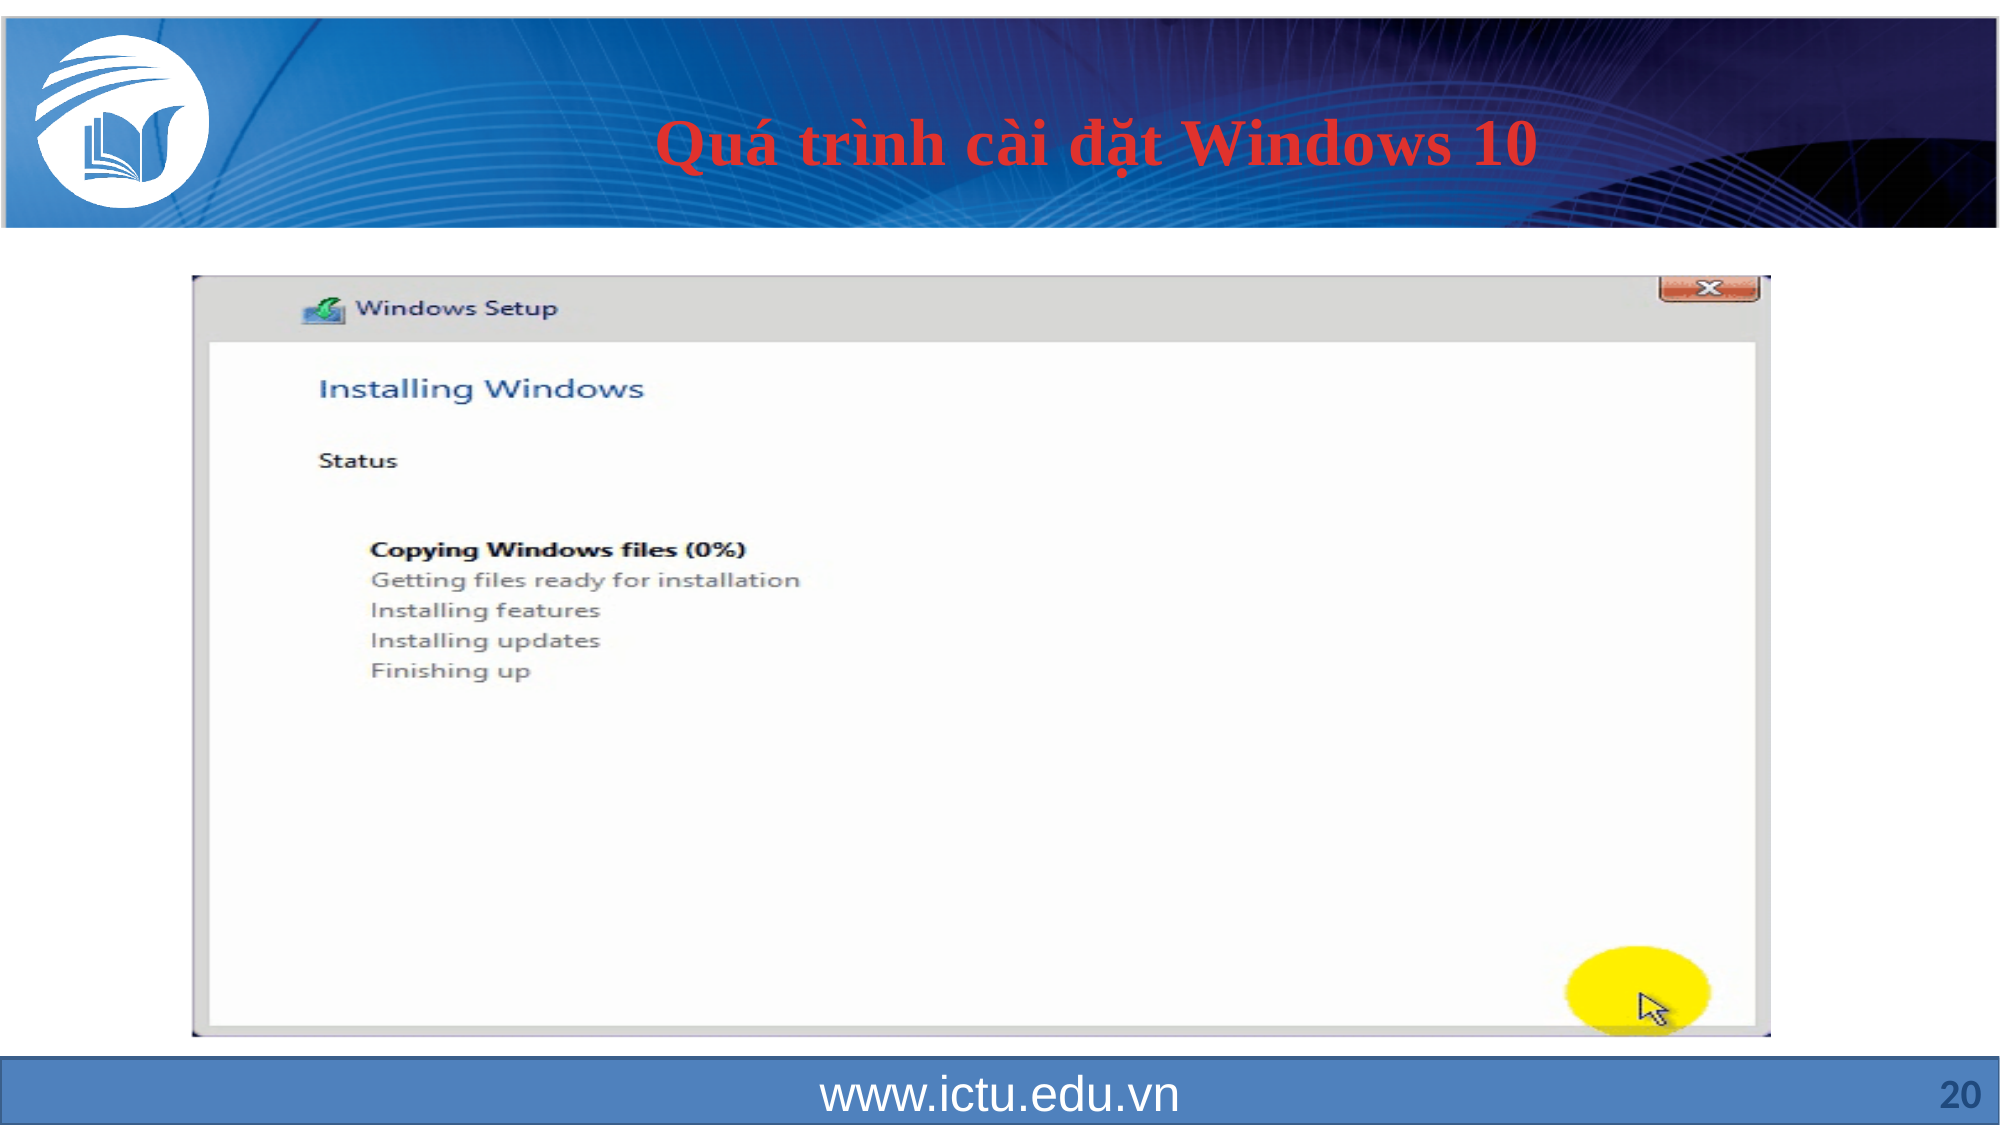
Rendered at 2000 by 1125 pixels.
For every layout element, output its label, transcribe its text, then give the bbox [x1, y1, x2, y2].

title Quá trình cài đặt Windows 10 [208, 45, 1988, 233]
picture [182, 274, 1772, 1043]
picture [2, 16, 2000, 227]
